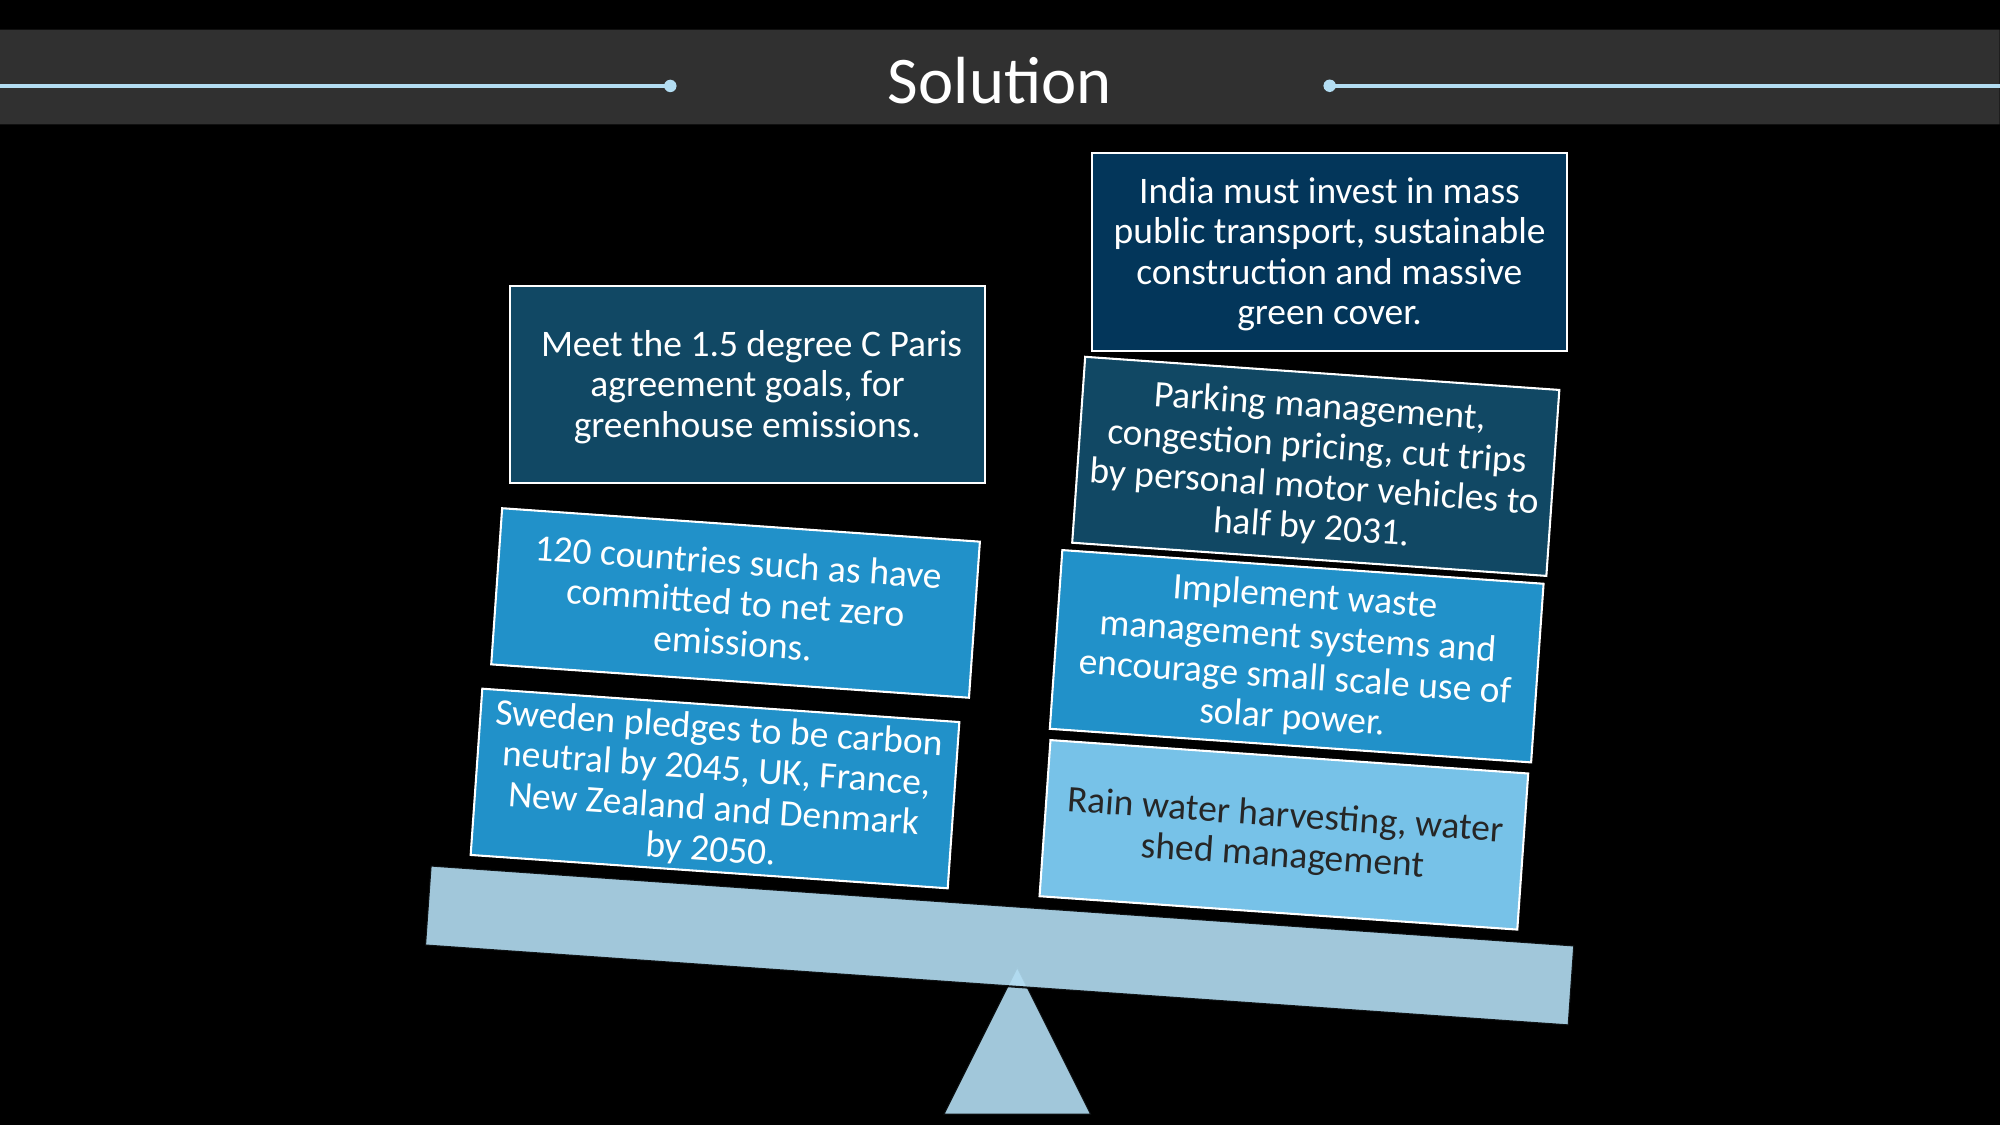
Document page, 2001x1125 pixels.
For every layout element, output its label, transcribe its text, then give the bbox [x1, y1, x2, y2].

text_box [54, 127, 1980, 1115]
text_box Solution [0, 29, 2000, 125]
